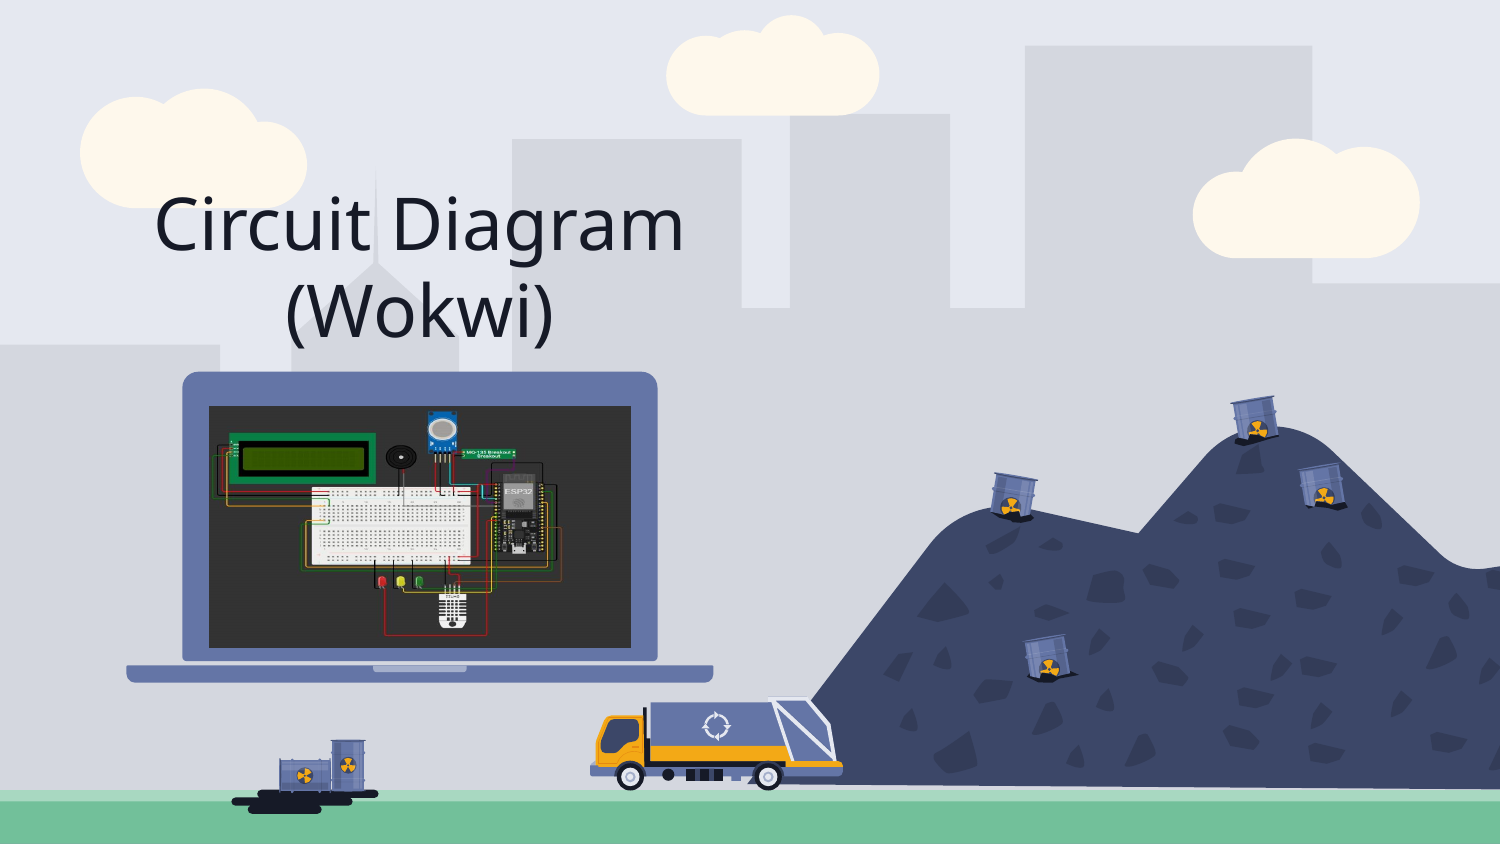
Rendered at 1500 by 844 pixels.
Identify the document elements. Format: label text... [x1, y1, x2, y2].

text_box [989, 472, 1039, 524]
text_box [746, 425, 1500, 791]
title Circuit Diagram (Wokwi) [39, 162, 801, 297]
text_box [589, 696, 844, 791]
text_box [80, 88, 307, 162]
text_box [330, 739, 366, 792]
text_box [126, 371, 714, 683]
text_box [278, 757, 332, 794]
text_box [1230, 395, 1280, 447]
text_box [666, 15, 880, 116]
text_box [1192, 138, 1420, 259]
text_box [1021, 633, 1080, 684]
text_box [367, 789, 379, 798]
text_box [231, 789, 353, 814]
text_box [1296, 462, 1349, 511]
picture [209, 406, 631, 648]
